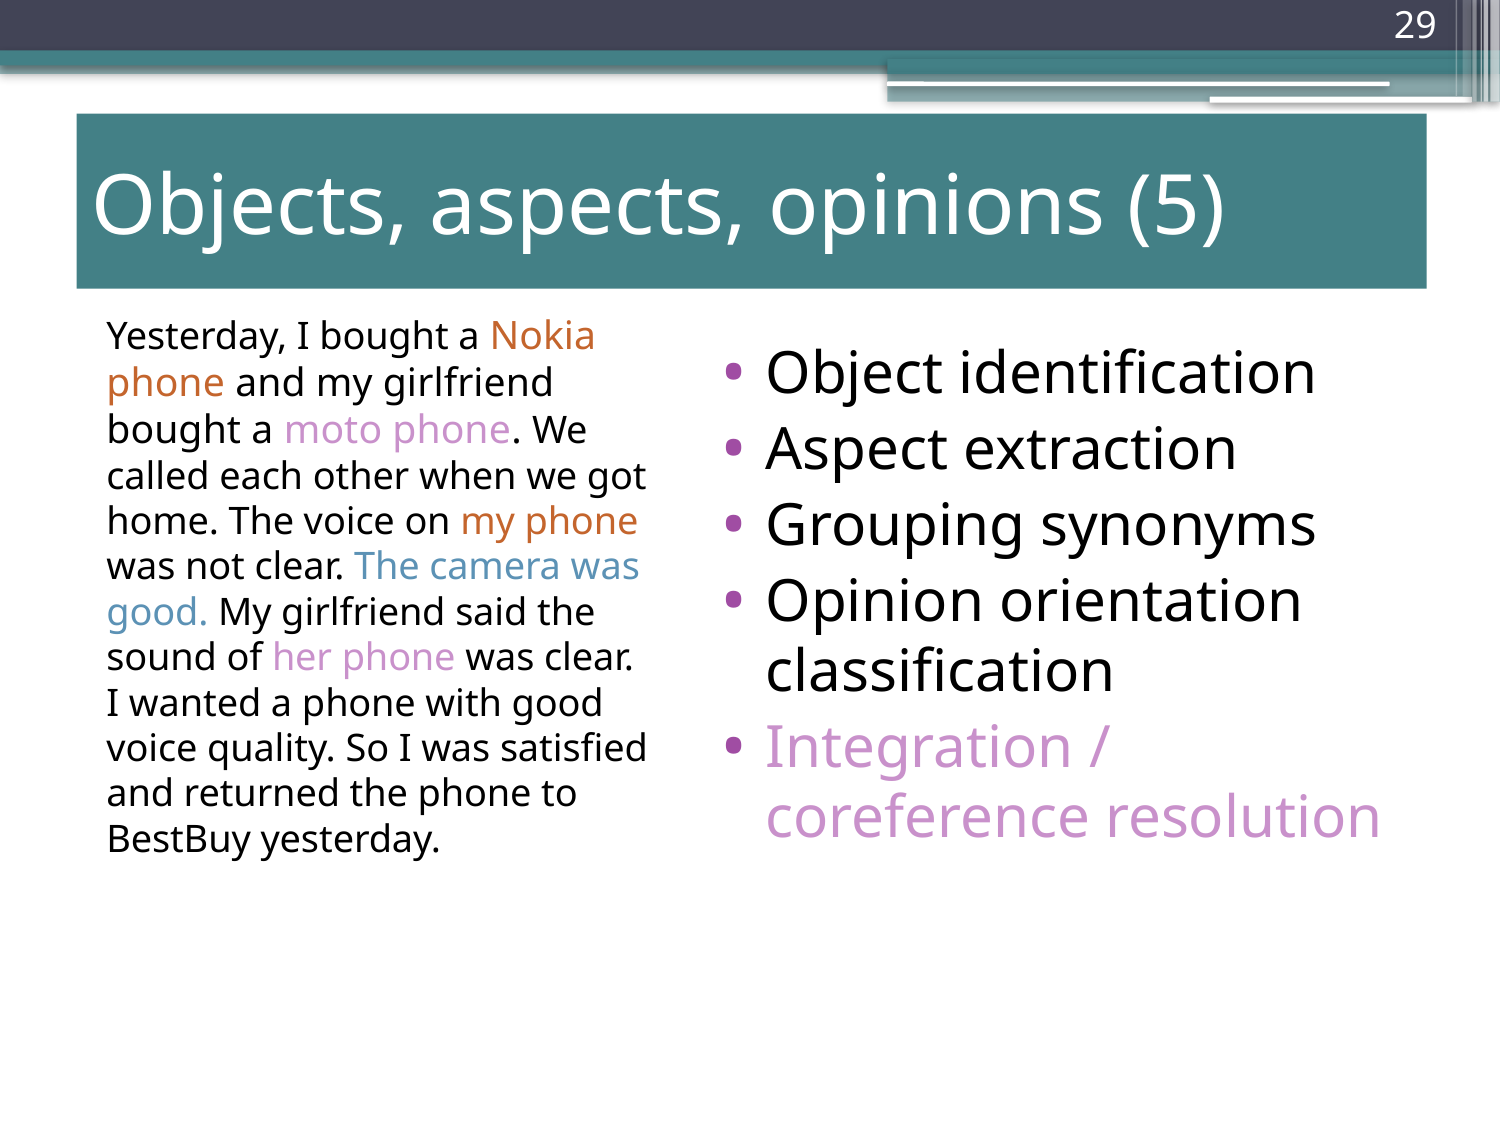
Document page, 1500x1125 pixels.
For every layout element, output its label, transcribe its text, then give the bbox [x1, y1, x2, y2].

list Yesterday, I bought a Nokia phone and my girlfriend bought a moto phone. We called each other when we got home. The voice on my phone was not clear. The camera was good. My girlfriend said the sound of her phone was clear. I wanted a phone with good voice quality. So I was satisfied and returned the phone to BestBuy yesterday. Small phone – small battery life. [75, 302, 668, 1059]
title Objects, aspects, opinions (5) [76, 113, 1427, 289]
text_box Object identification Aspect extraction Grouping synonyms Opinion orientation classification Integration / coreference resolution [690, 327, 1425, 1084]
